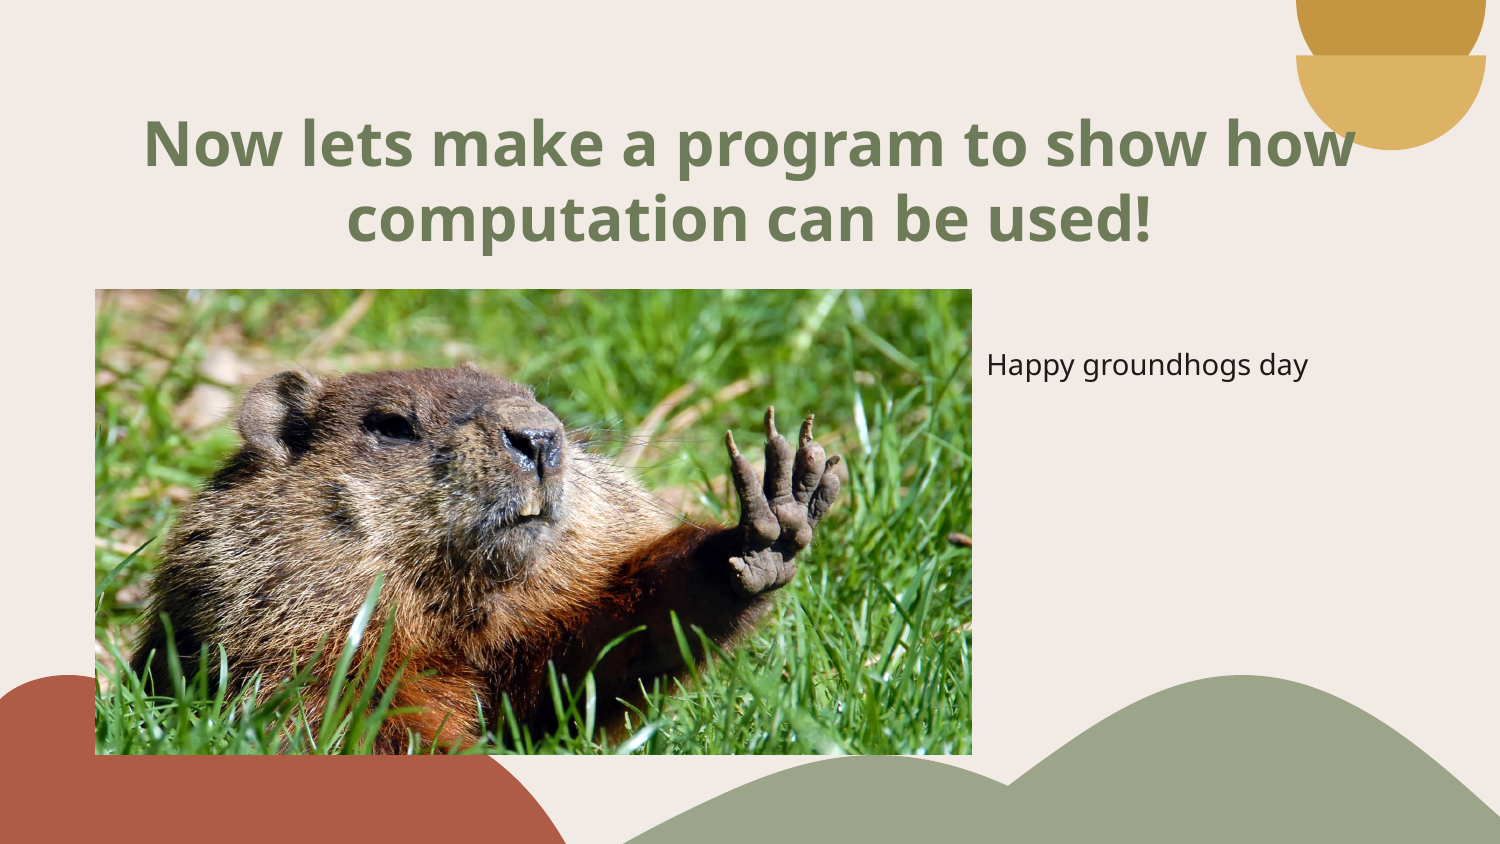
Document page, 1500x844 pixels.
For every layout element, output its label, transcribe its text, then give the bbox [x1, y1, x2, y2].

subtitle Happy groundhogs day [976, 331, 1382, 641]
picture [94, 288, 972, 756]
title Now lets make a program to show how computation can be used! [118, 88, 1382, 167]
